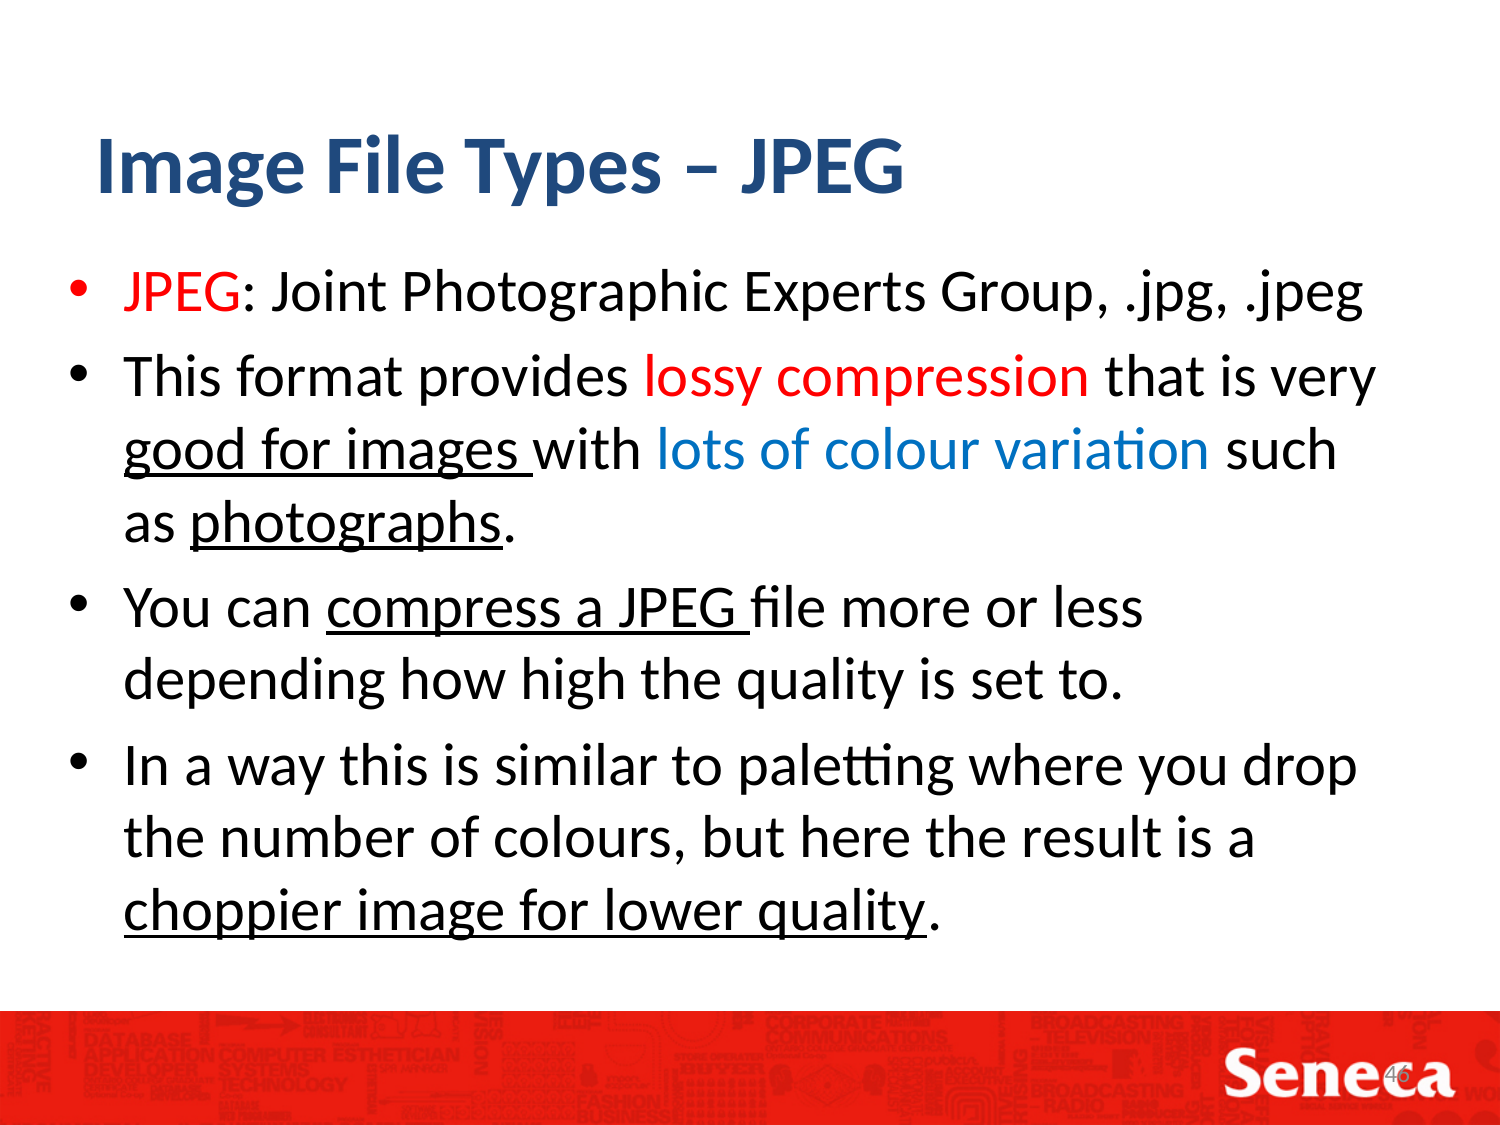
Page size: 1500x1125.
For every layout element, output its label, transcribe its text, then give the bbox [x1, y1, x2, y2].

picture [0, 1011, 1500, 1125]
text_box Image File Types – JPEG [95, 71, 1445, 210]
list JPEG: Joint Photographic Experts Group, .jpg, .jpeg This format provides lossy compression that is very good for images with lots of colour variation such as photographs. You can compress a JPEG file more or less depending how high the quality is set to. In a way this is similar to paletting where you drop the number of colours, but here the result is a choppier image for lower quality. [53, 243, 1404, 964]
slide_number 46 [1074, 1042, 1425, 1103]
